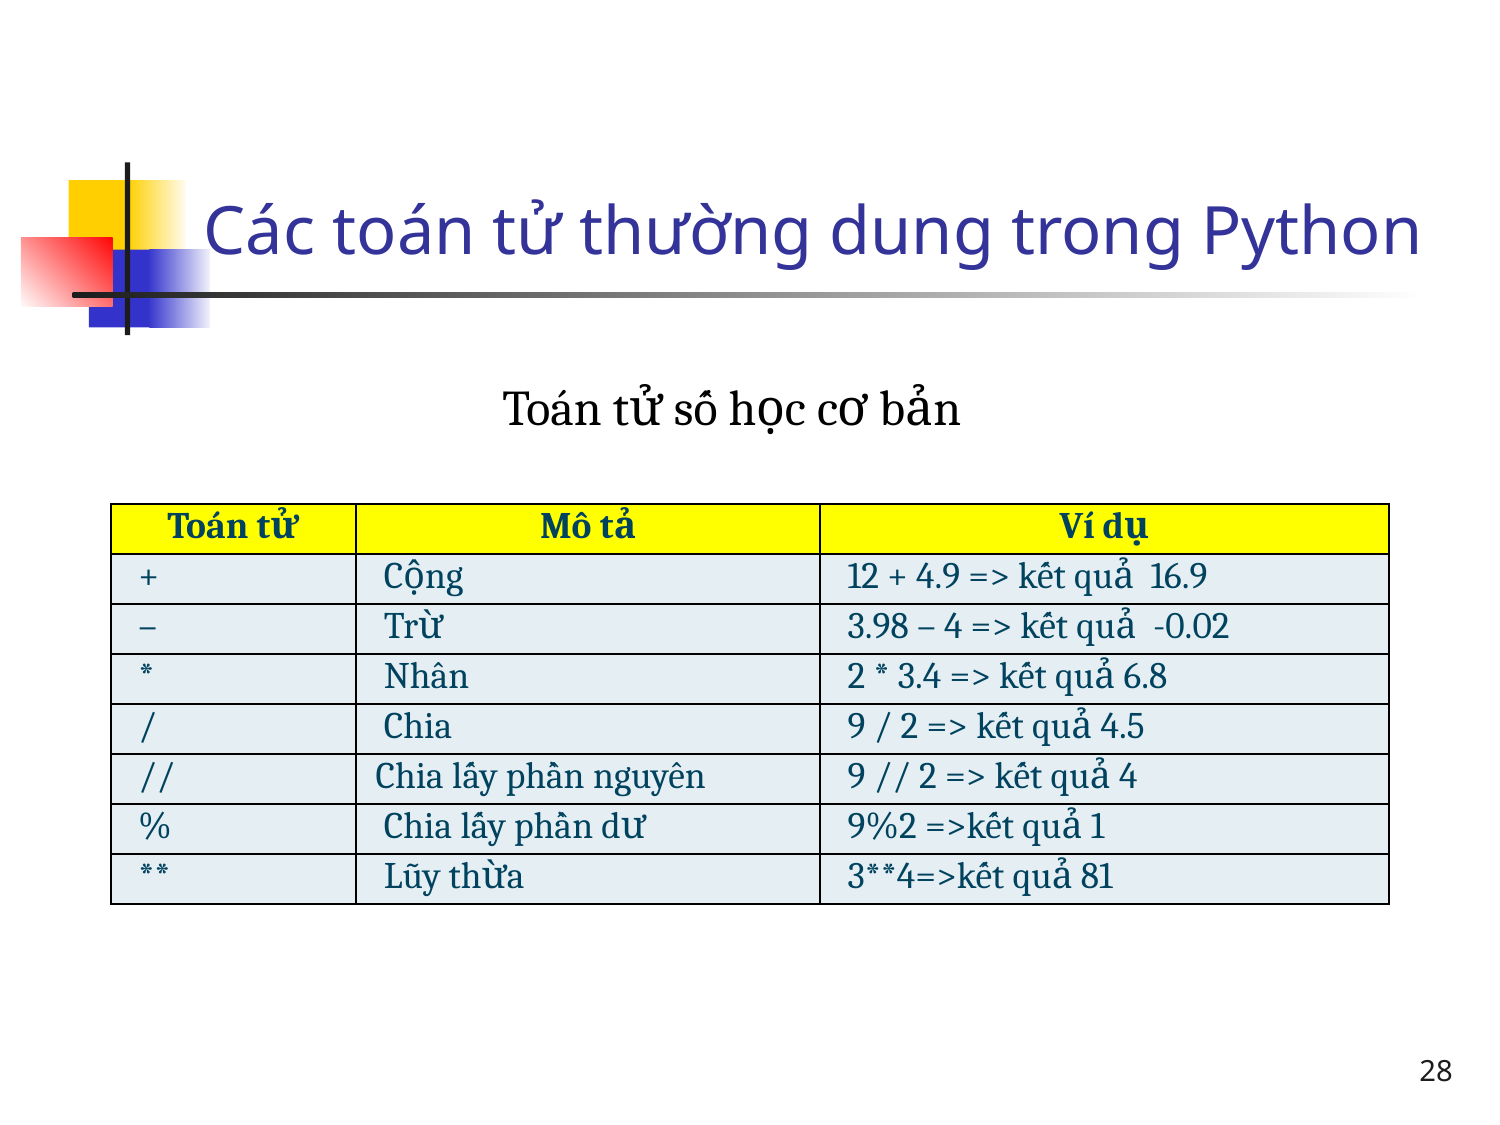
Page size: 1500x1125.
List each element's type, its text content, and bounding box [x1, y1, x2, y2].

table_cell 2 * 3.4 => kết quả 6.8 [821, 655, 1388, 703]
table_header Mô tả [357, 505, 819, 553]
table_header Toán tử [112, 505, 355, 553]
table_cell 3.98 – 4 => kết quả -0.02 [821, 605, 1388, 653]
table_cell Chia [357, 705, 819, 753]
table_cell 9%2 =>kết quả 1 [821, 805, 1388, 853]
table_cell ** [112, 855, 355, 903]
table_cell Nhân [357, 655, 819, 703]
table_cell 9 / 2 => kết quả 4.5 [821, 705, 1388, 753]
table_cell 3**4=>kết quả 81 [821, 855, 1388, 903]
table_cell Trừ [357, 605, 819, 653]
table_cell % [112, 805, 355, 853]
table_cell – [112, 605, 355, 653]
table_cell 12 + 4.9 => kết quả 16.9 [821, 555, 1388, 603]
table_cell Chia lấy phần nguyên [357, 755, 819, 803]
table_cell Cộng [357, 555, 819, 603]
table_cell + [112, 555, 355, 603]
table_cell Chia lấy phần dư [357, 805, 819, 853]
table_cell / [112, 705, 355, 753]
title Các toán tử thường dung trong Python [188, 35, 1468, 275]
table_cell Lũy thừa [357, 855, 819, 903]
text_box Toán tử số học cơ bản [487, 374, 1238, 444]
table_header Ví dụ [821, 505, 1388, 553]
table_cell 9 // 2 => kết quả 4 [821, 755, 1388, 803]
table_cell // [112, 755, 355, 803]
table_cell * [112, 655, 355, 703]
slide_number 28 [1154, 1023, 1468, 1100]
